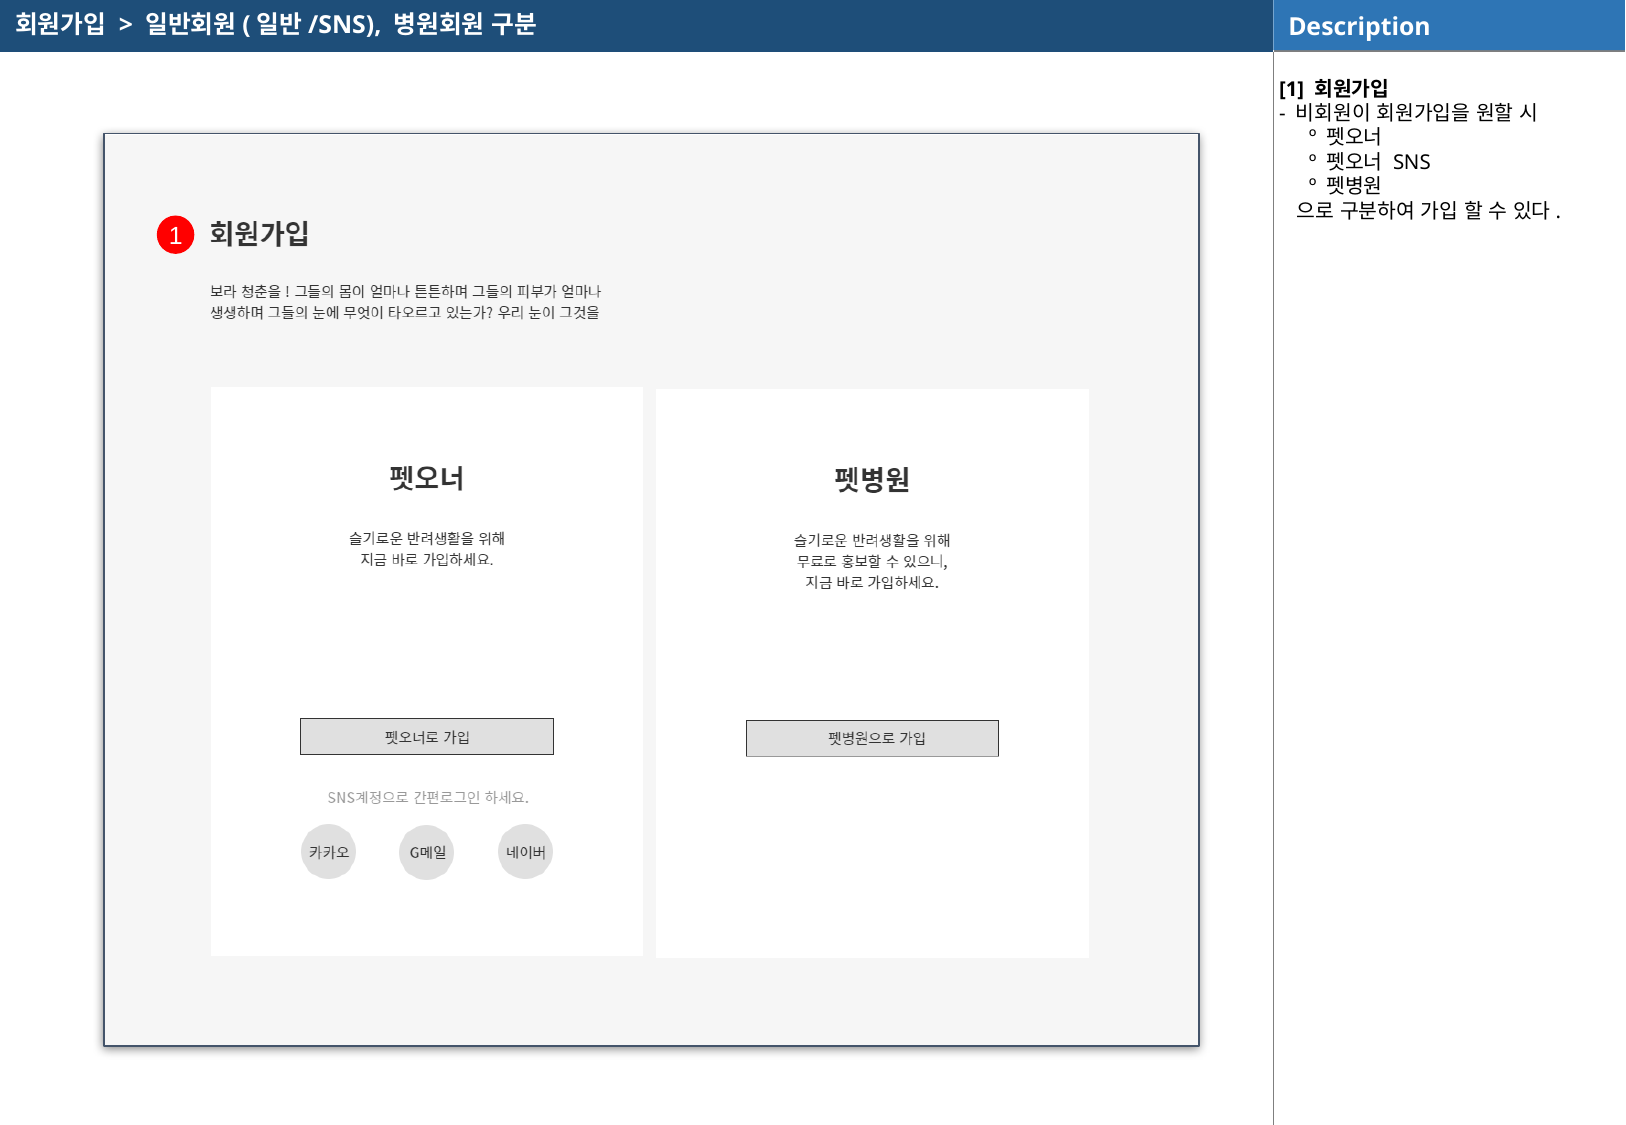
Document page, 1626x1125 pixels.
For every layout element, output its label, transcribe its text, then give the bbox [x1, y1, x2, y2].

text_box [1] 회원가입 - 비회원이 회원가입을 원할 시 º 펫오너 º 펫오너 SNS º 펫병원 으로 구분하여 가입 할 수 있다. [1272, 51, 1625, 1125]
picture [104, 134, 1199, 1046]
list 회원가입 > 일반회원(일반/SNS), 병원회원 구분 [0, 0, 1238, 52]
